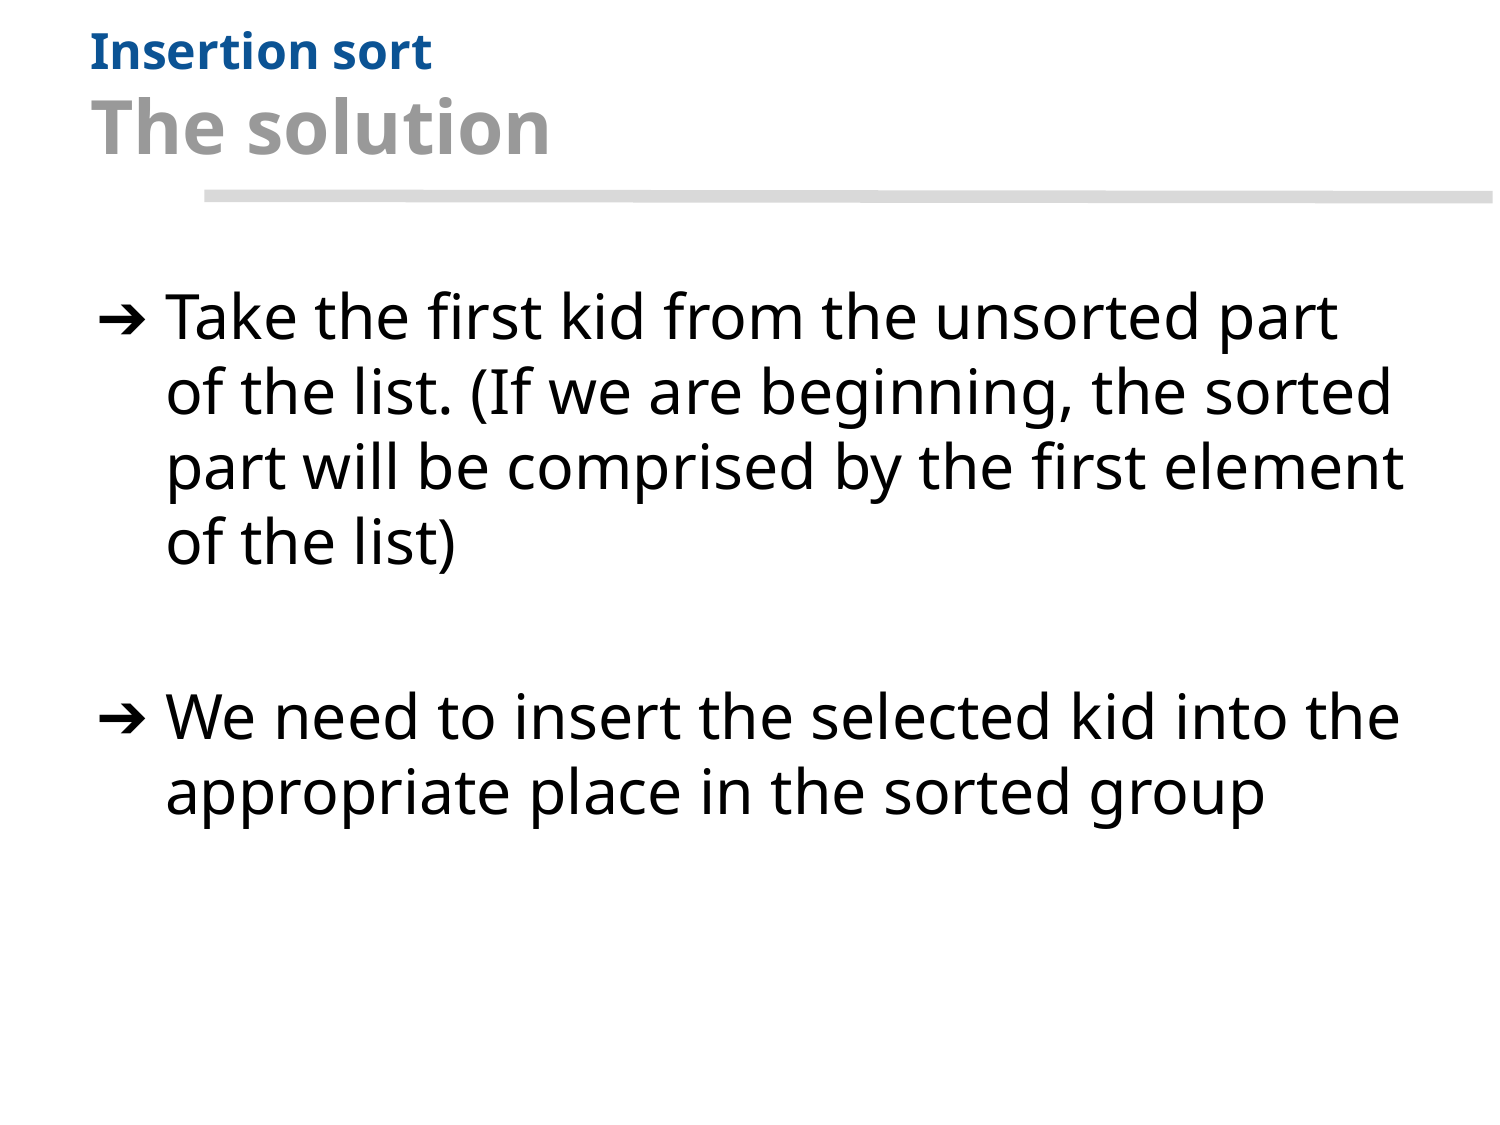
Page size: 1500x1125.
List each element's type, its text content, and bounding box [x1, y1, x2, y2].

list Take the first kid from the unsorted part of the list. (If we are beginning, the sorted part will be comprised by the first element of the list) We need to insert the selected kid into the appropriate place in the sorted group [75, 262, 1425, 1078]
title Insertion sort The solution [75, 45, 1425, 185]
